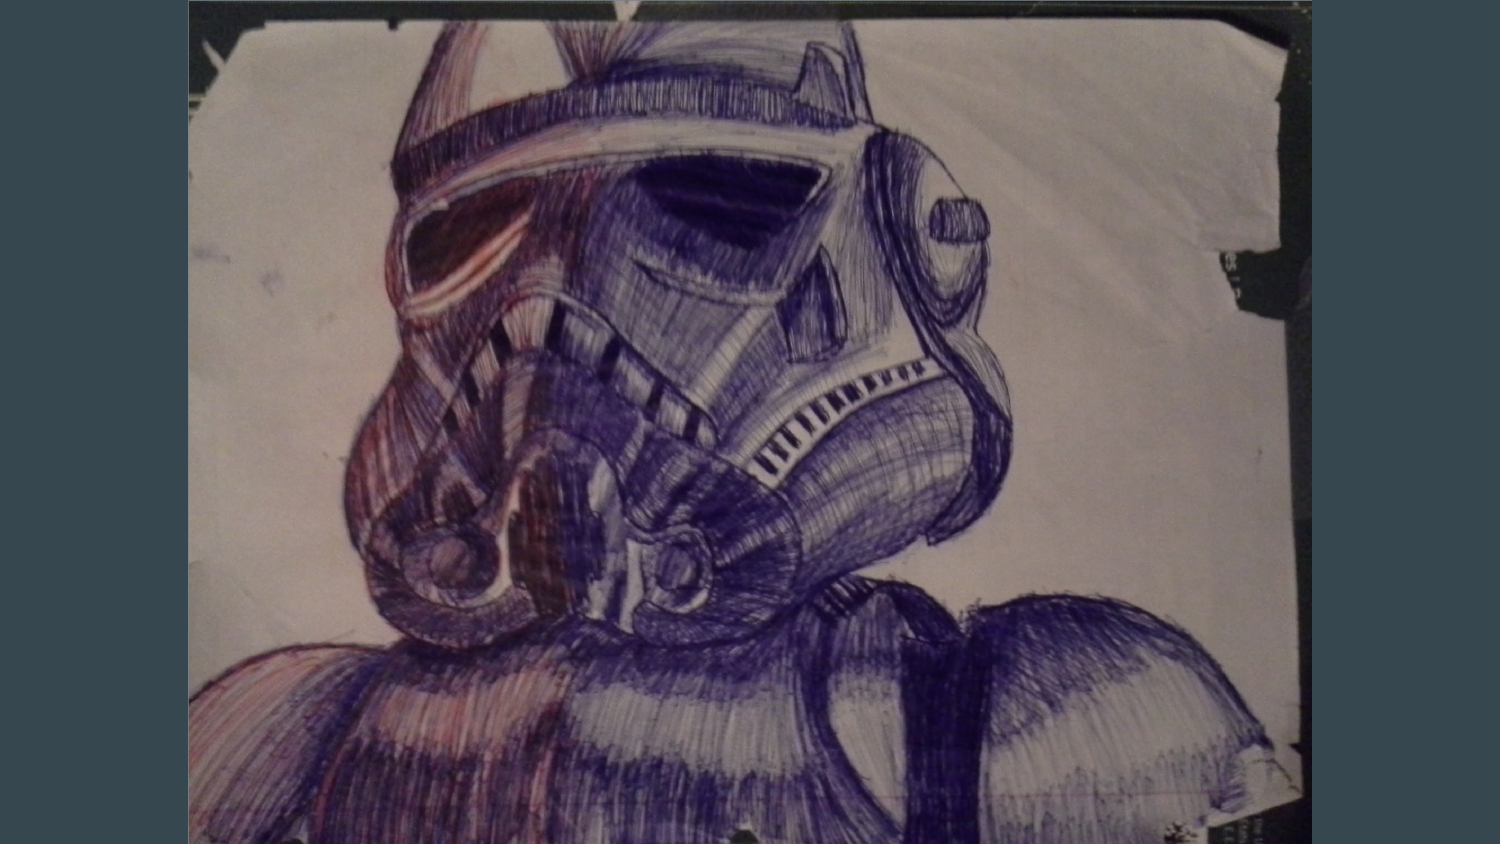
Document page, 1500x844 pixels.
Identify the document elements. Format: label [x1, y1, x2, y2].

picture [189, 0, 1311, 844]
